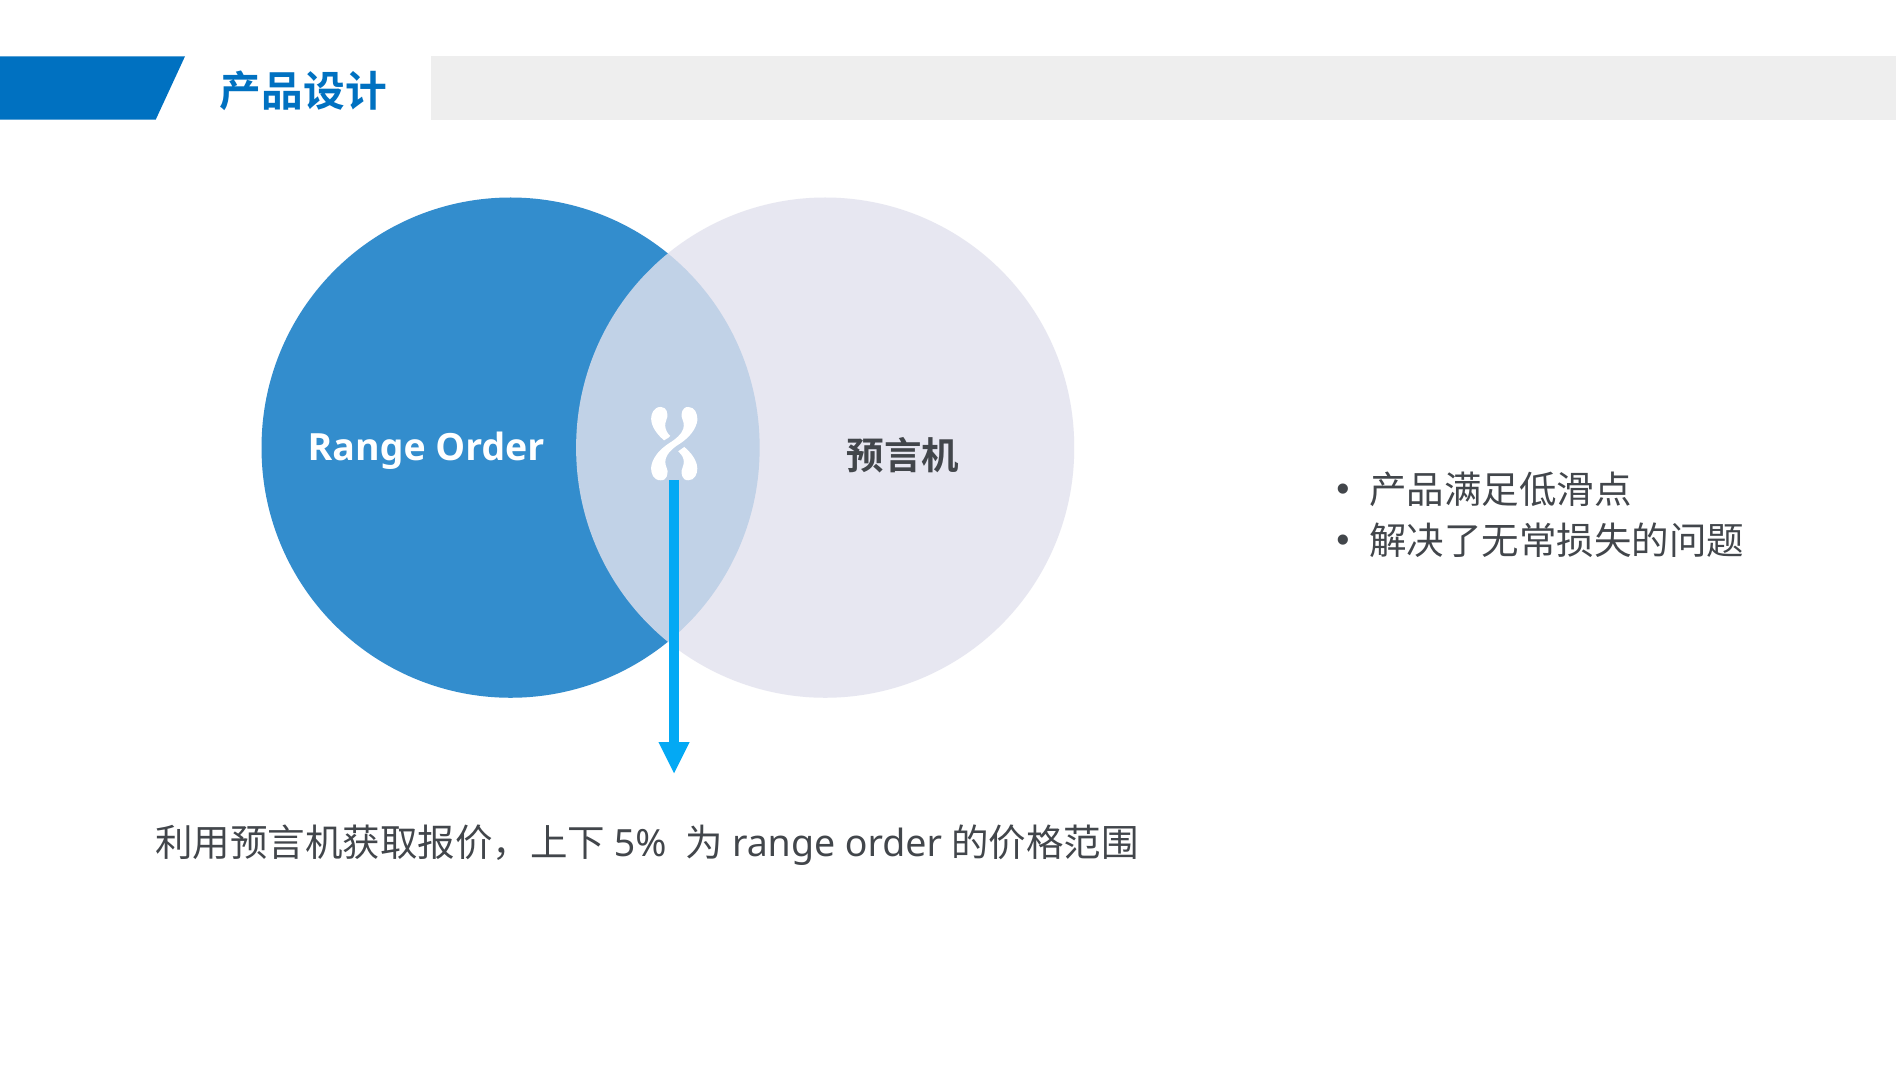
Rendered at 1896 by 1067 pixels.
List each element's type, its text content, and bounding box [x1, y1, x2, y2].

text_box 产品满足低滑点 解决了无常损失的问题 [1331, 458, 1797, 565]
text_box [431, 56, 1896, 121]
text_box [0, 56, 186, 120]
text_box [576, 197, 1075, 698]
text_box 产品设计 [197, 56, 409, 117]
text_box 预言机 [805, 423, 1001, 479]
text_box [261, 197, 668, 698]
text_box Range Order [299, 415, 554, 471]
text_box 利用预言机获取报价，上下5% 为range order的价格范围 [130, 811, 1164, 867]
text_box [651, 406, 698, 481]
